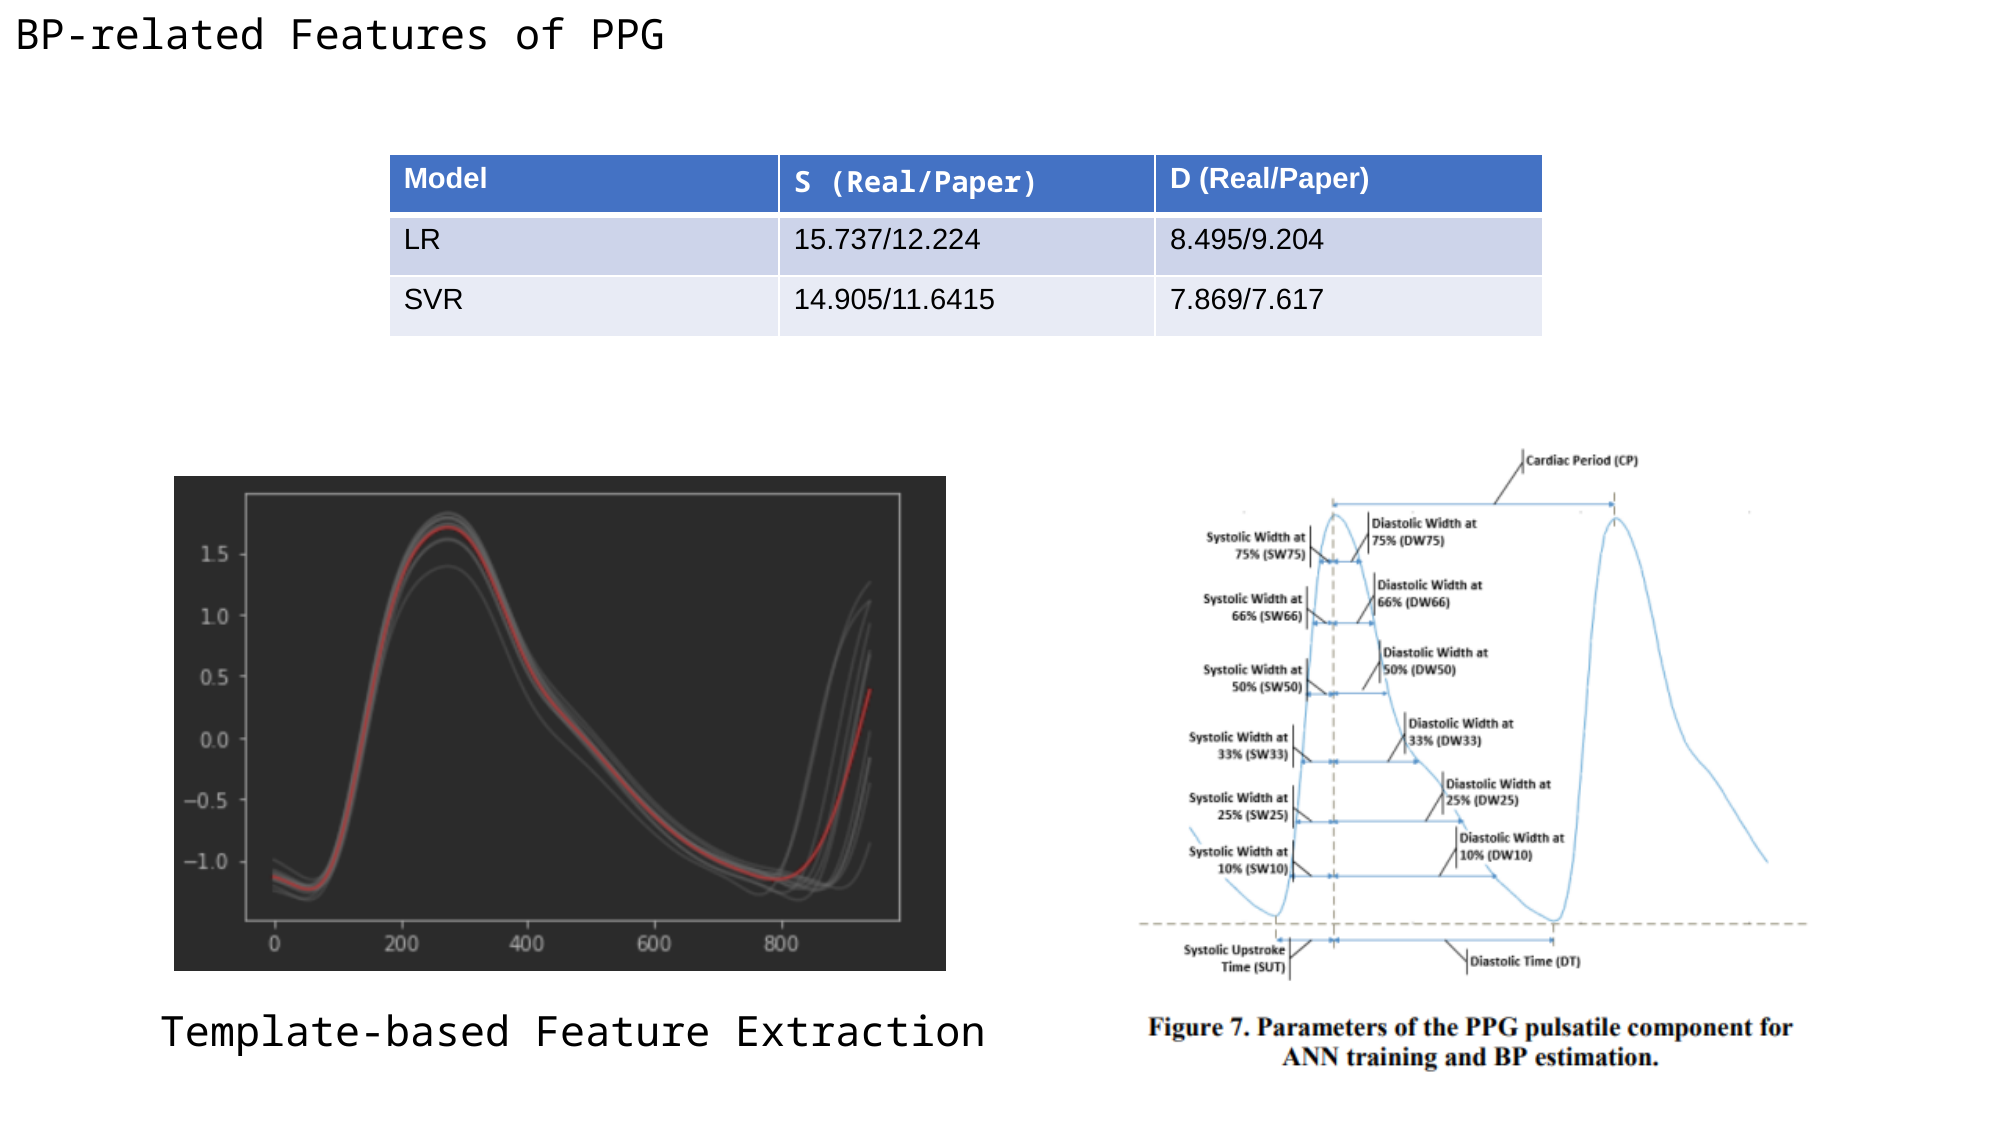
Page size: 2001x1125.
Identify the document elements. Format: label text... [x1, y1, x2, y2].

table_cell SVR [390, 277, 778, 336]
picture [1136, 436, 1816, 1075]
table_cell LR [390, 218, 778, 275]
table_cell 15.737/12.224 [780, 218, 1154, 275]
picture [174, 476, 946, 971]
text_box Template-based Feature Extraction [118, 997, 1027, 1062]
table_cell 14.905/11.6415 [780, 277, 1154, 336]
text_box BP-related Features of PPG [0, 0, 700, 65]
table_header S (Real/Paper) [780, 155, 1154, 212]
table_header D (Real/Paper) [1156, 155, 1542, 212]
table_cell 7.869/7.617 [1156, 277, 1542, 336]
table_header Model [390, 155, 778, 212]
table_cell 8.495/9.204 [1156, 218, 1542, 275]
